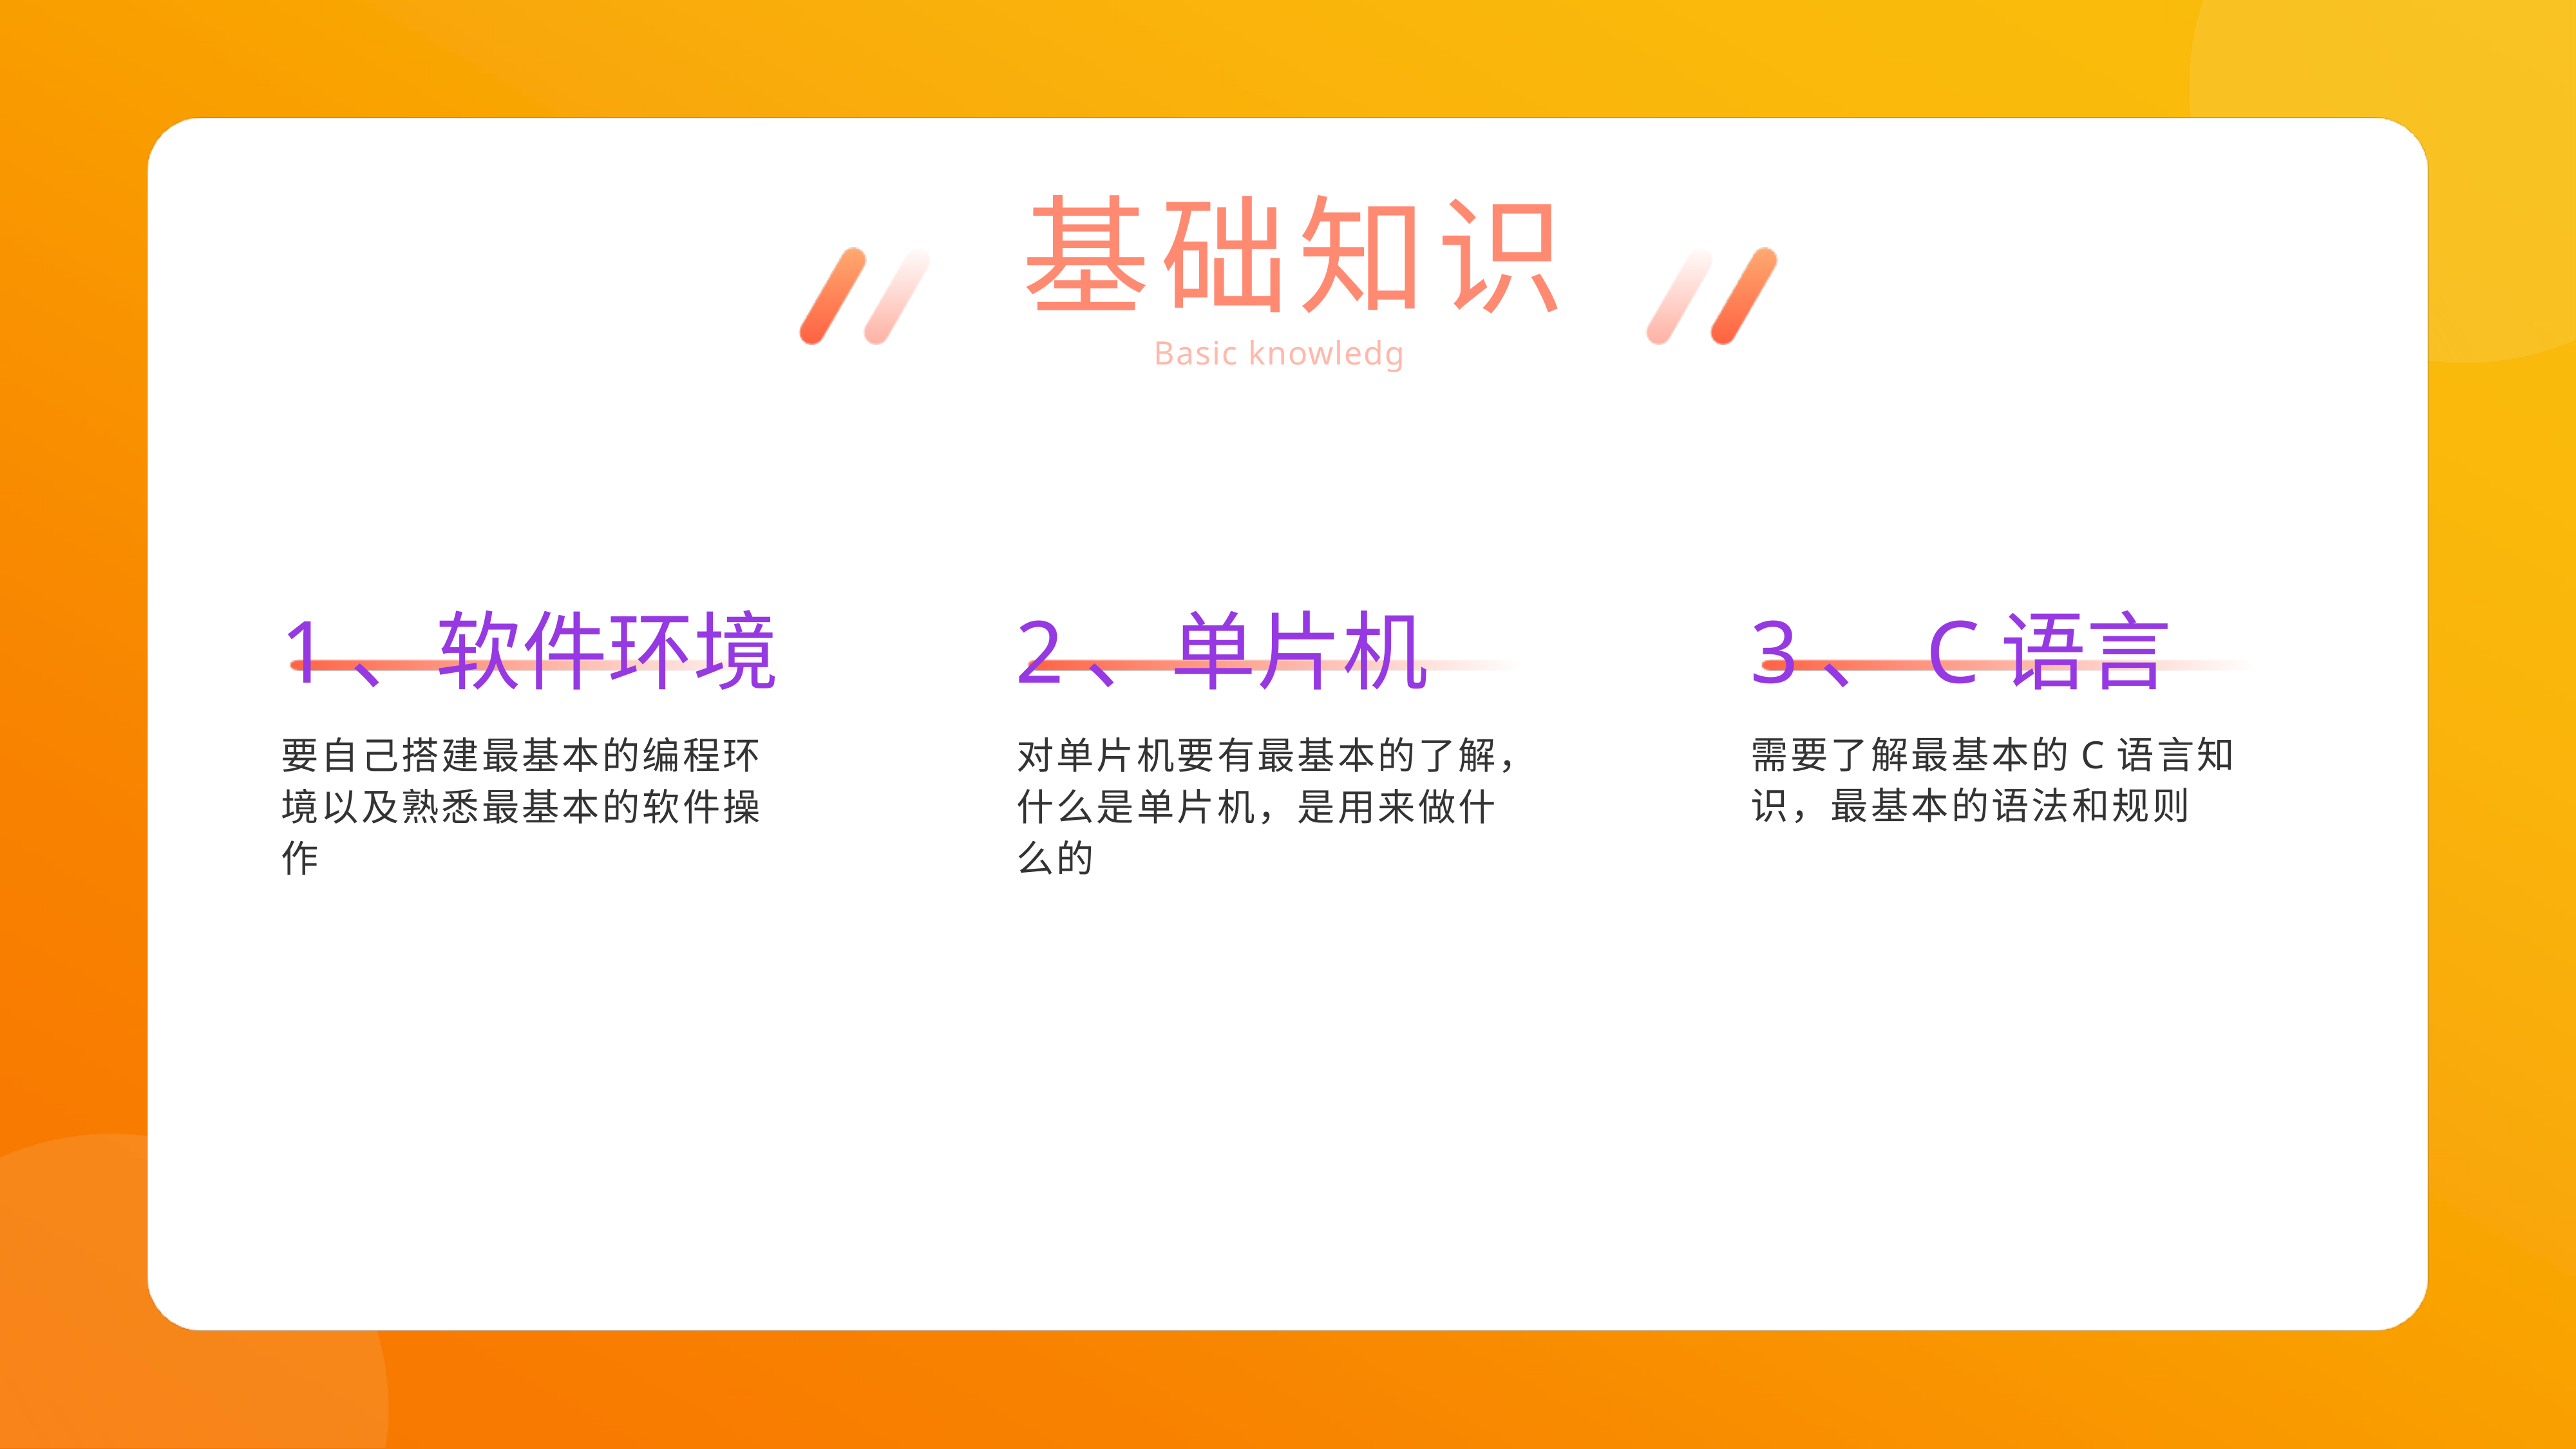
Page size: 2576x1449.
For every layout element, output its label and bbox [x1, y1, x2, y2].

text_box [1014, 597, 1611, 871]
text_box [1750, 596, 2311, 822]
text_box [797, 243, 834, 349]
text_box [280, 597, 934, 871]
text_box [1741, 243, 1781, 349]
text_box [0, 0, 2576, 1449]
text_box [837, 192, 1739, 369]
